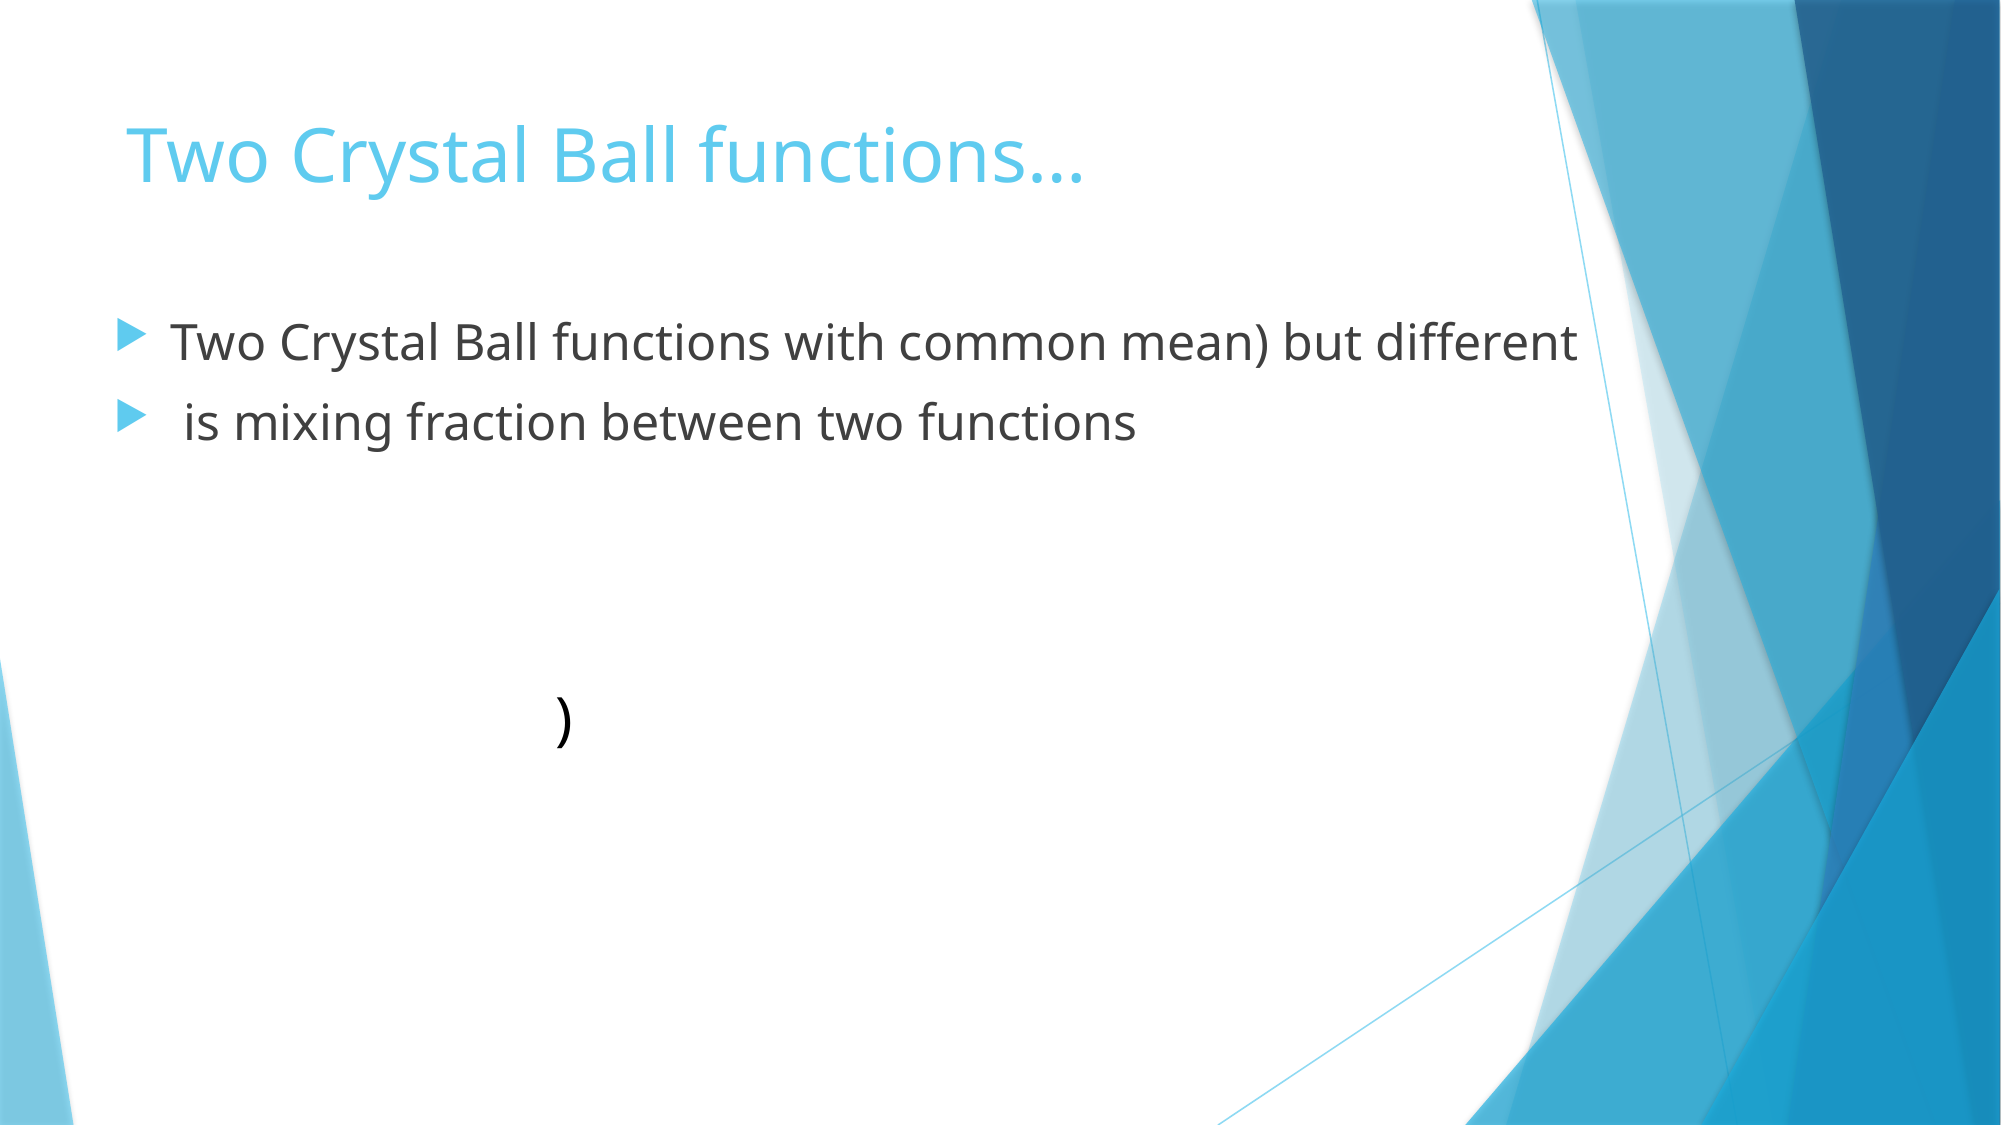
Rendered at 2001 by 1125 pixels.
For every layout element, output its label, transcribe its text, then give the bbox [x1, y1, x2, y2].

title Two Crystal Ball functions… [111, 99, 1522, 317]
